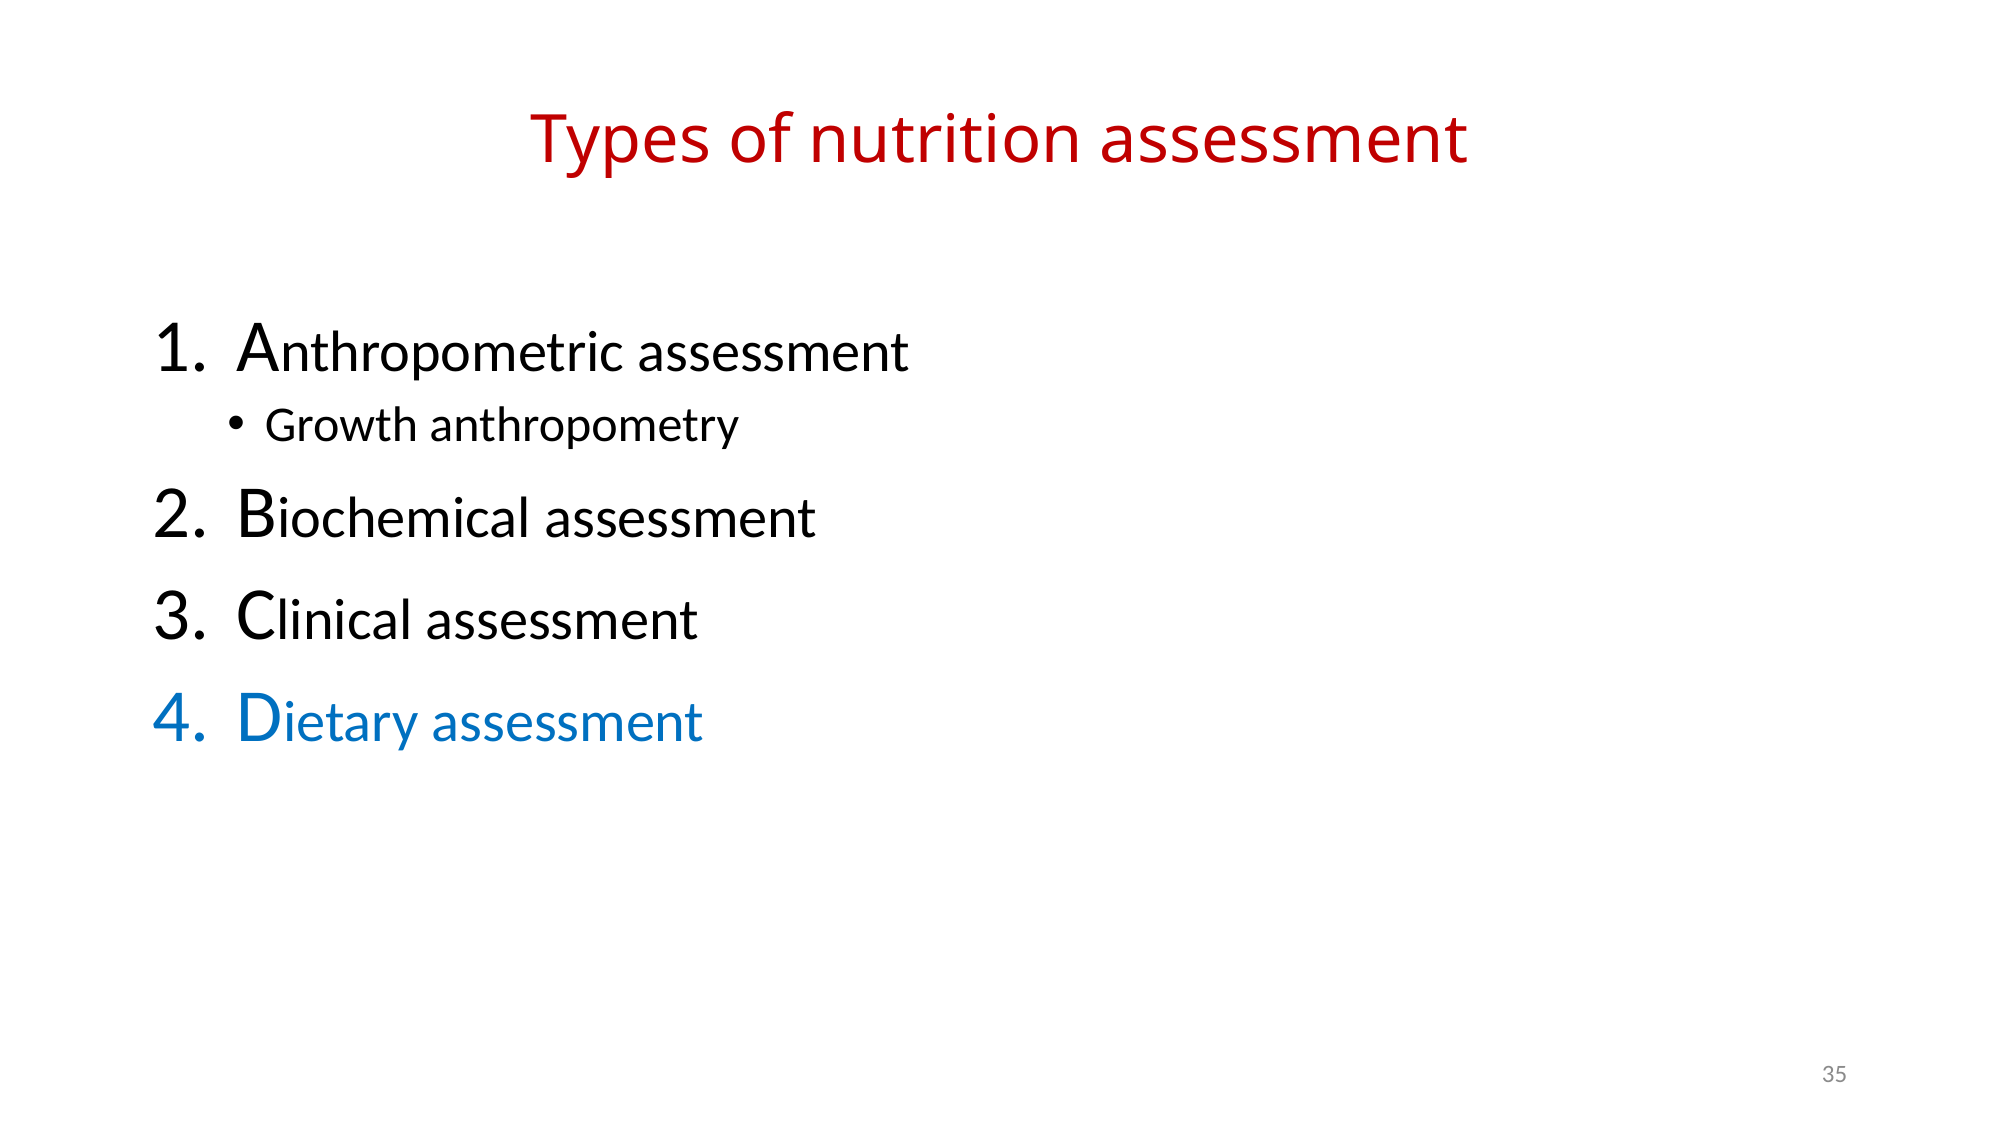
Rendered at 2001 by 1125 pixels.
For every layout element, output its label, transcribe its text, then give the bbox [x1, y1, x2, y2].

list Anthropometric assessment Growth anthropometry Biochemical assessment Clinical assessment Dietary assessment [137, 299, 1863, 1014]
slide_number 35 [1412, 1042, 1863, 1103]
title Types of nutrition assessment [137, 59, 1863, 222]
